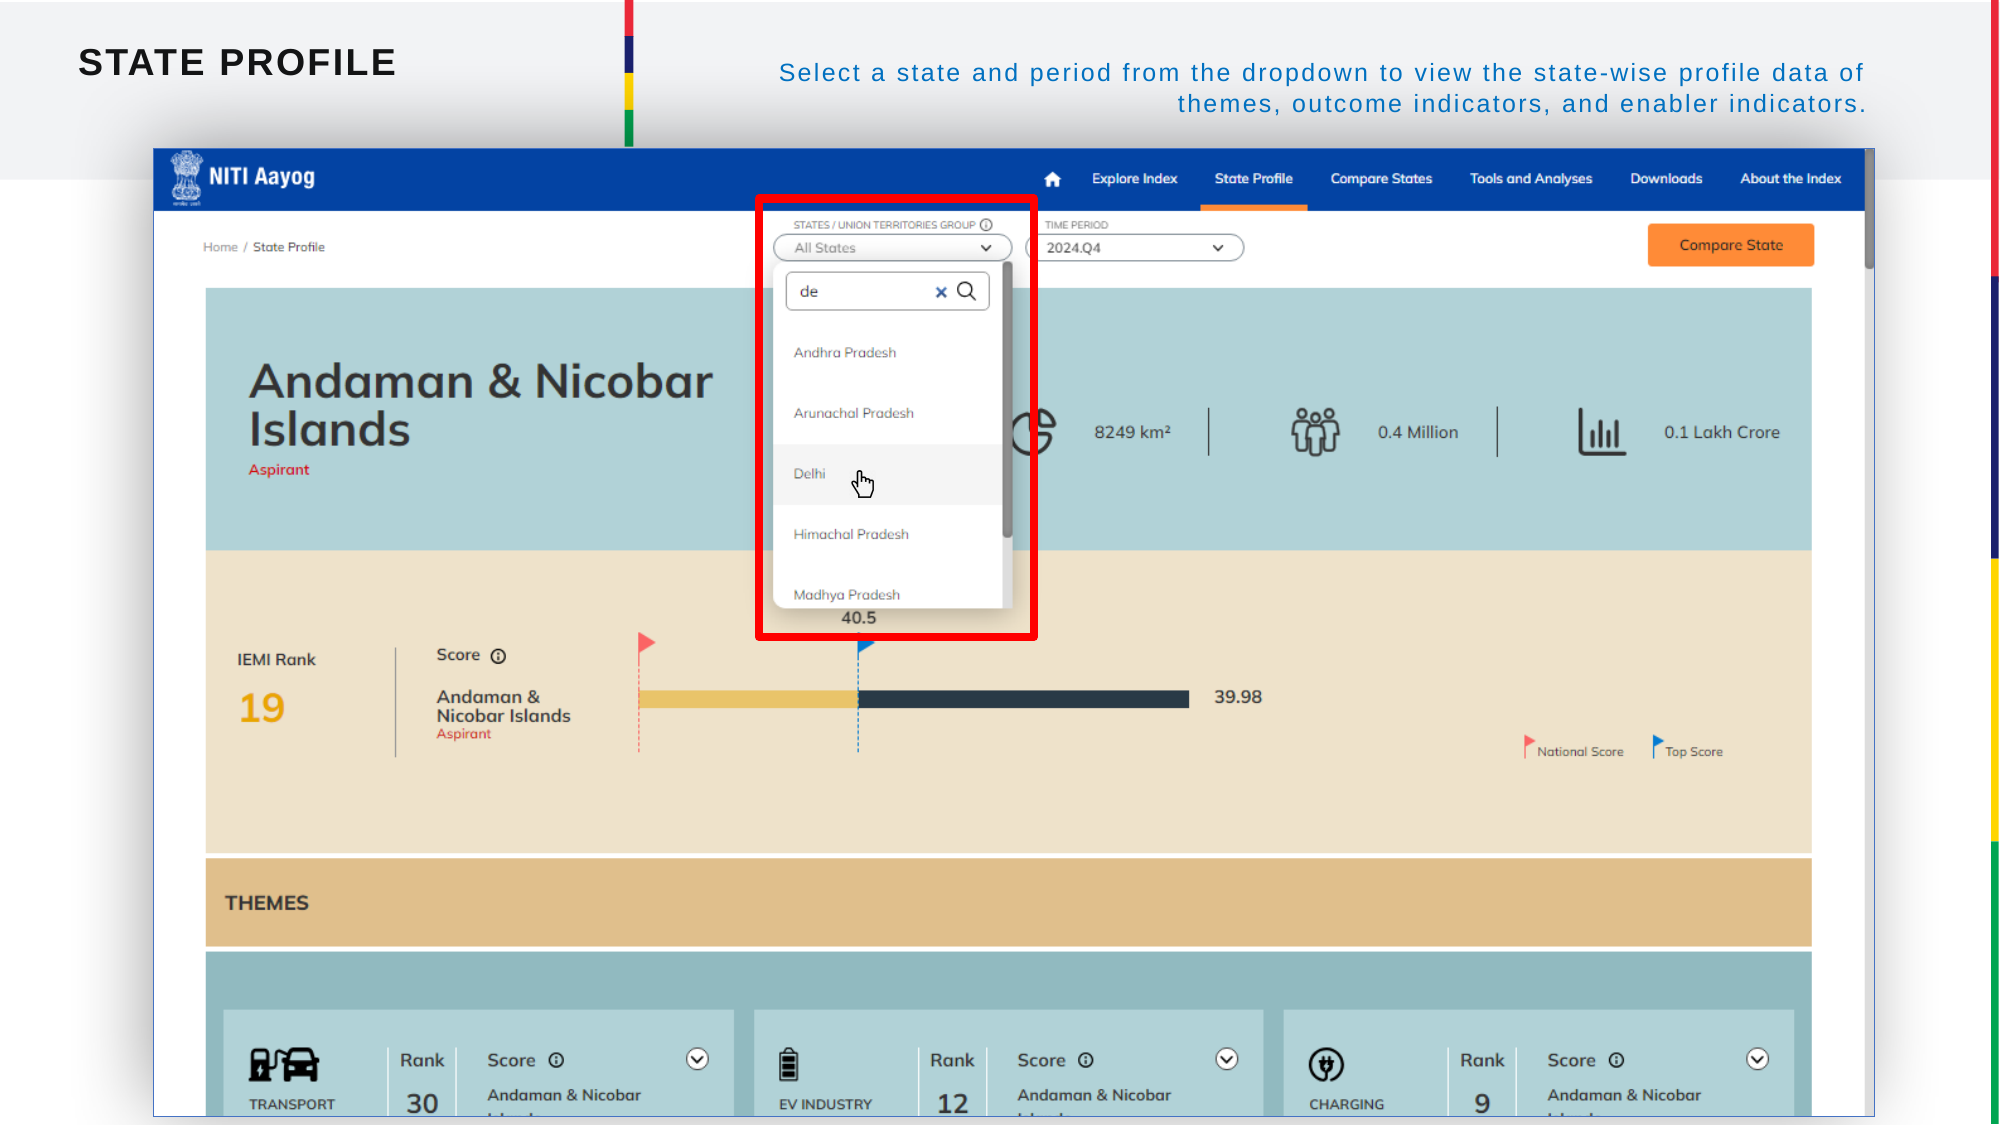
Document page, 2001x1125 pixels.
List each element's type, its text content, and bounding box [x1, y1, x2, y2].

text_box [624, 0, 634, 147]
text_box STATE PROFILE [63, 38, 624, 91]
text_box Select a state and period from the dropdown to view the state-wise profile data of themes, outcome indicators, and enabler indicators. [673, 47, 1883, 125]
text_box [634, 1, 1991, 181]
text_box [1991, 0, 1999, 1124]
text_box [0, 1, 624, 181]
picture [153, 148, 1875, 1117]
